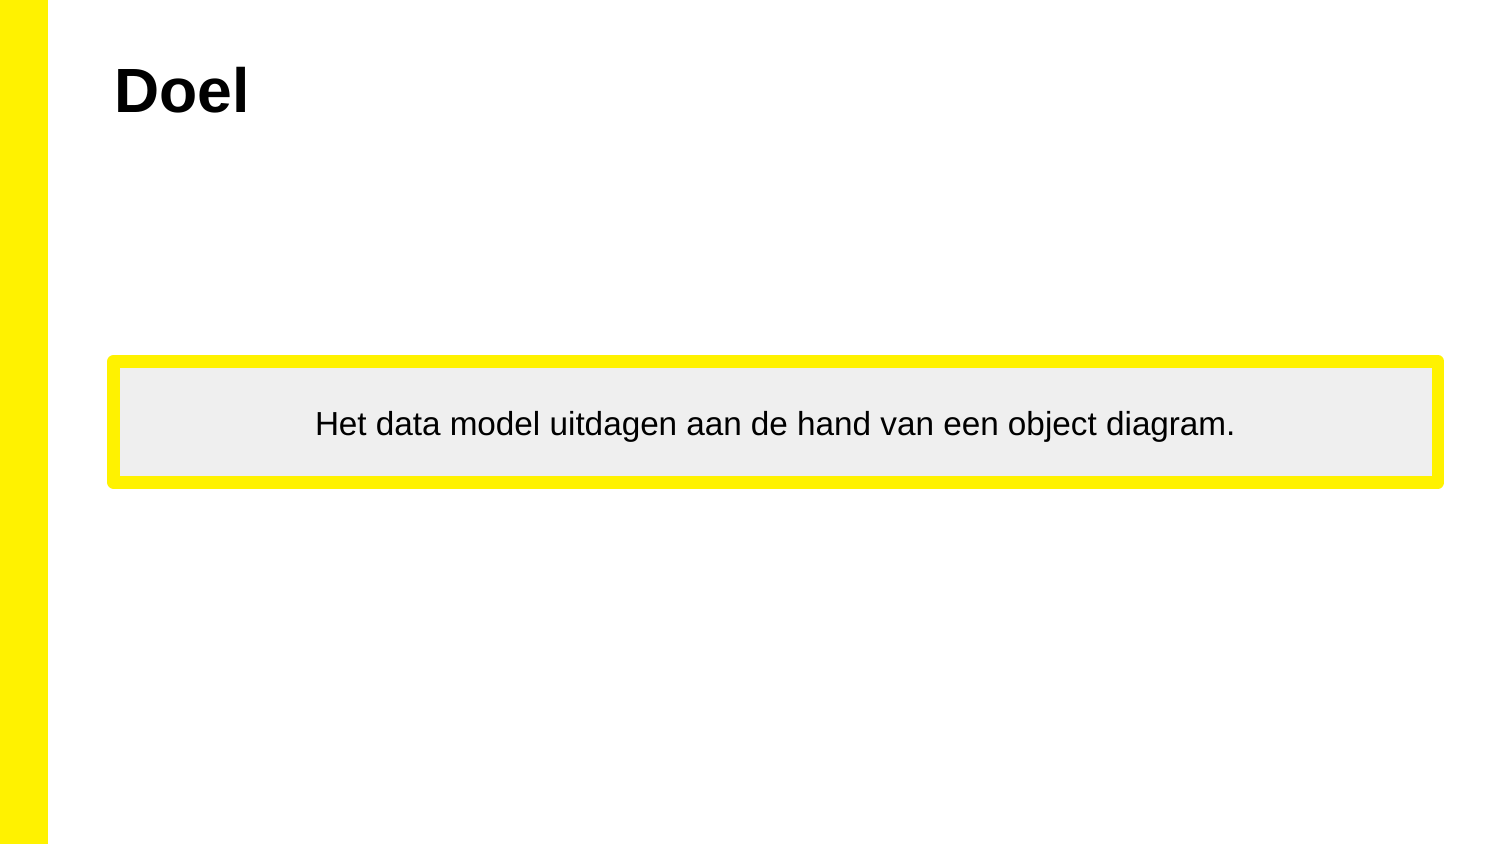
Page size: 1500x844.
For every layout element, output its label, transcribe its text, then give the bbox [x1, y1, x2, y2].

text_box Het data model uitdagen aan de hand van een object diagram. [113, 361, 1438, 483]
text_box Doel [103, 44, 1449, 135]
